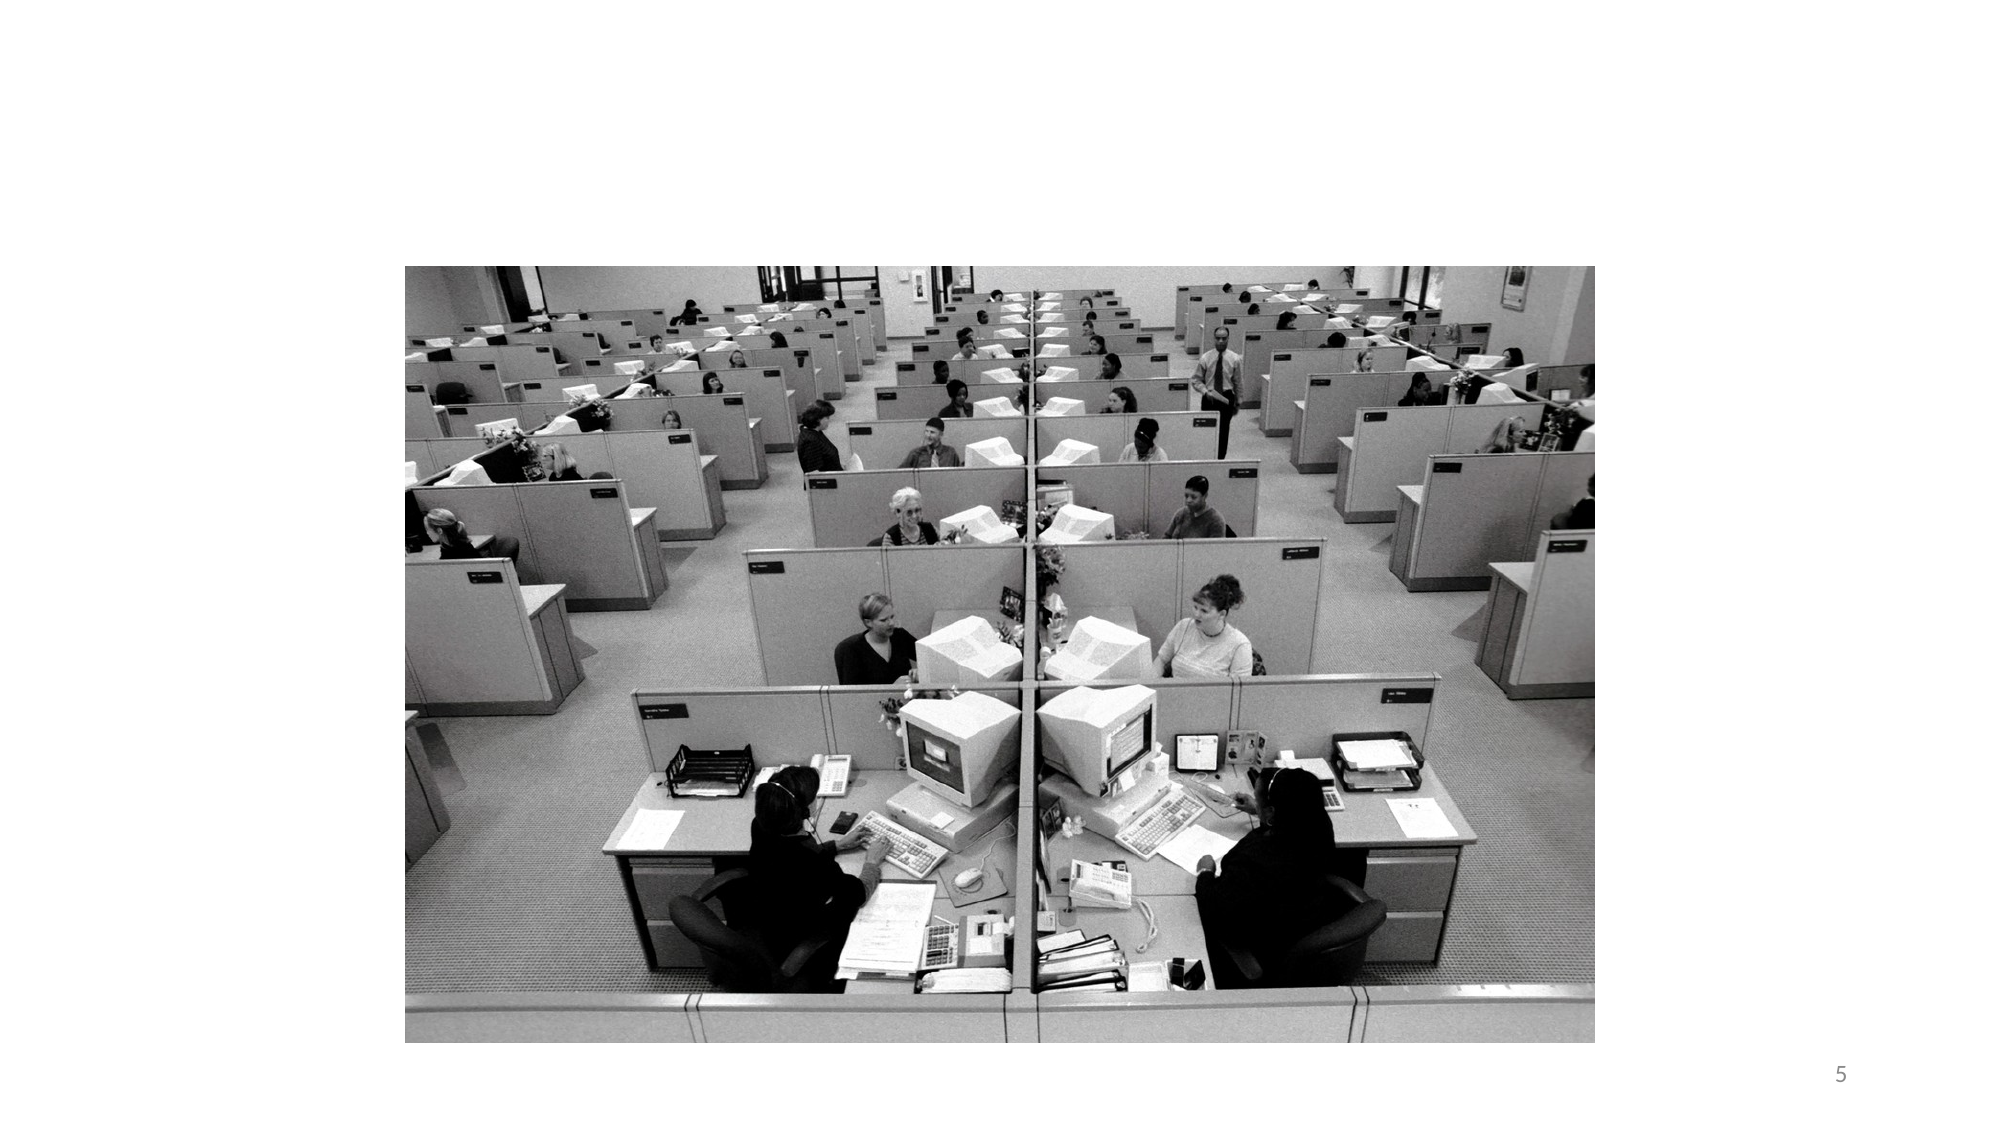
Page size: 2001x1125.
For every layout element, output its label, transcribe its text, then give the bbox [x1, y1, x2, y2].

slide_number 5 [1412, 1042, 1863, 1103]
picture [404, 266, 1595, 1043]
